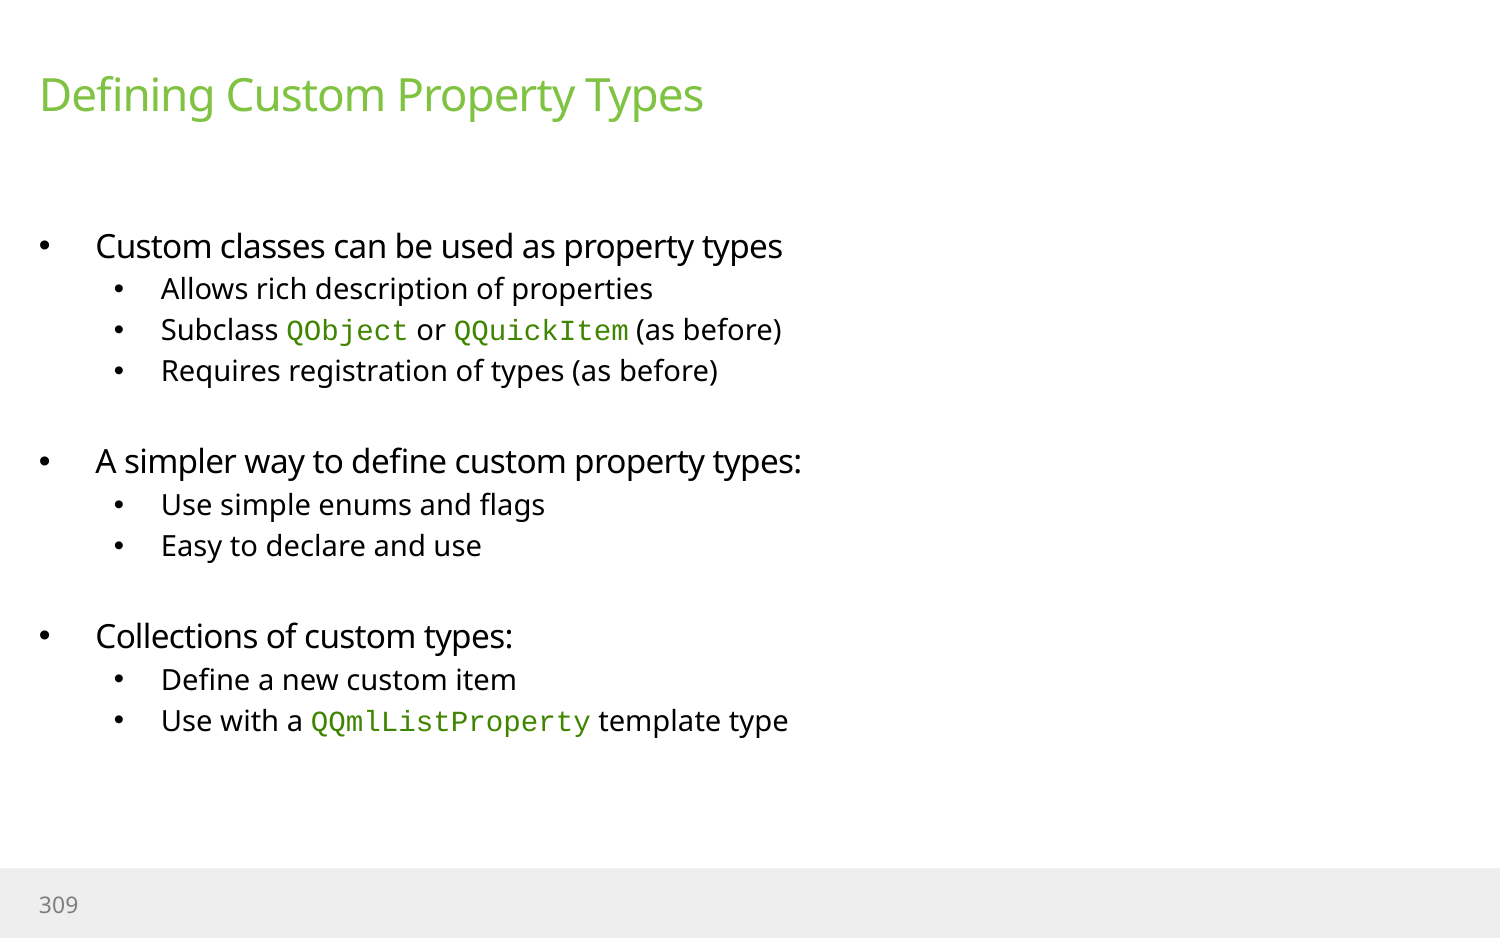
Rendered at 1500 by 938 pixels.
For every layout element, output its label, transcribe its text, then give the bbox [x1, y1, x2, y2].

title Defining Custom Property Types [39, 66, 1052, 196]
slide_number 309 [39, 892, 410, 921]
list Custom classes can be used as property types Allows rich description of properties Subclass QObject or QQuickItem (as before) Requires registration of types (as before) A simpler way to define custom property types: Use simple enums and flags Easy to declare and use Collections of custom types: Define a new custom item Use with a QQmlListProperty template type [39, 224, 1272, 846]
